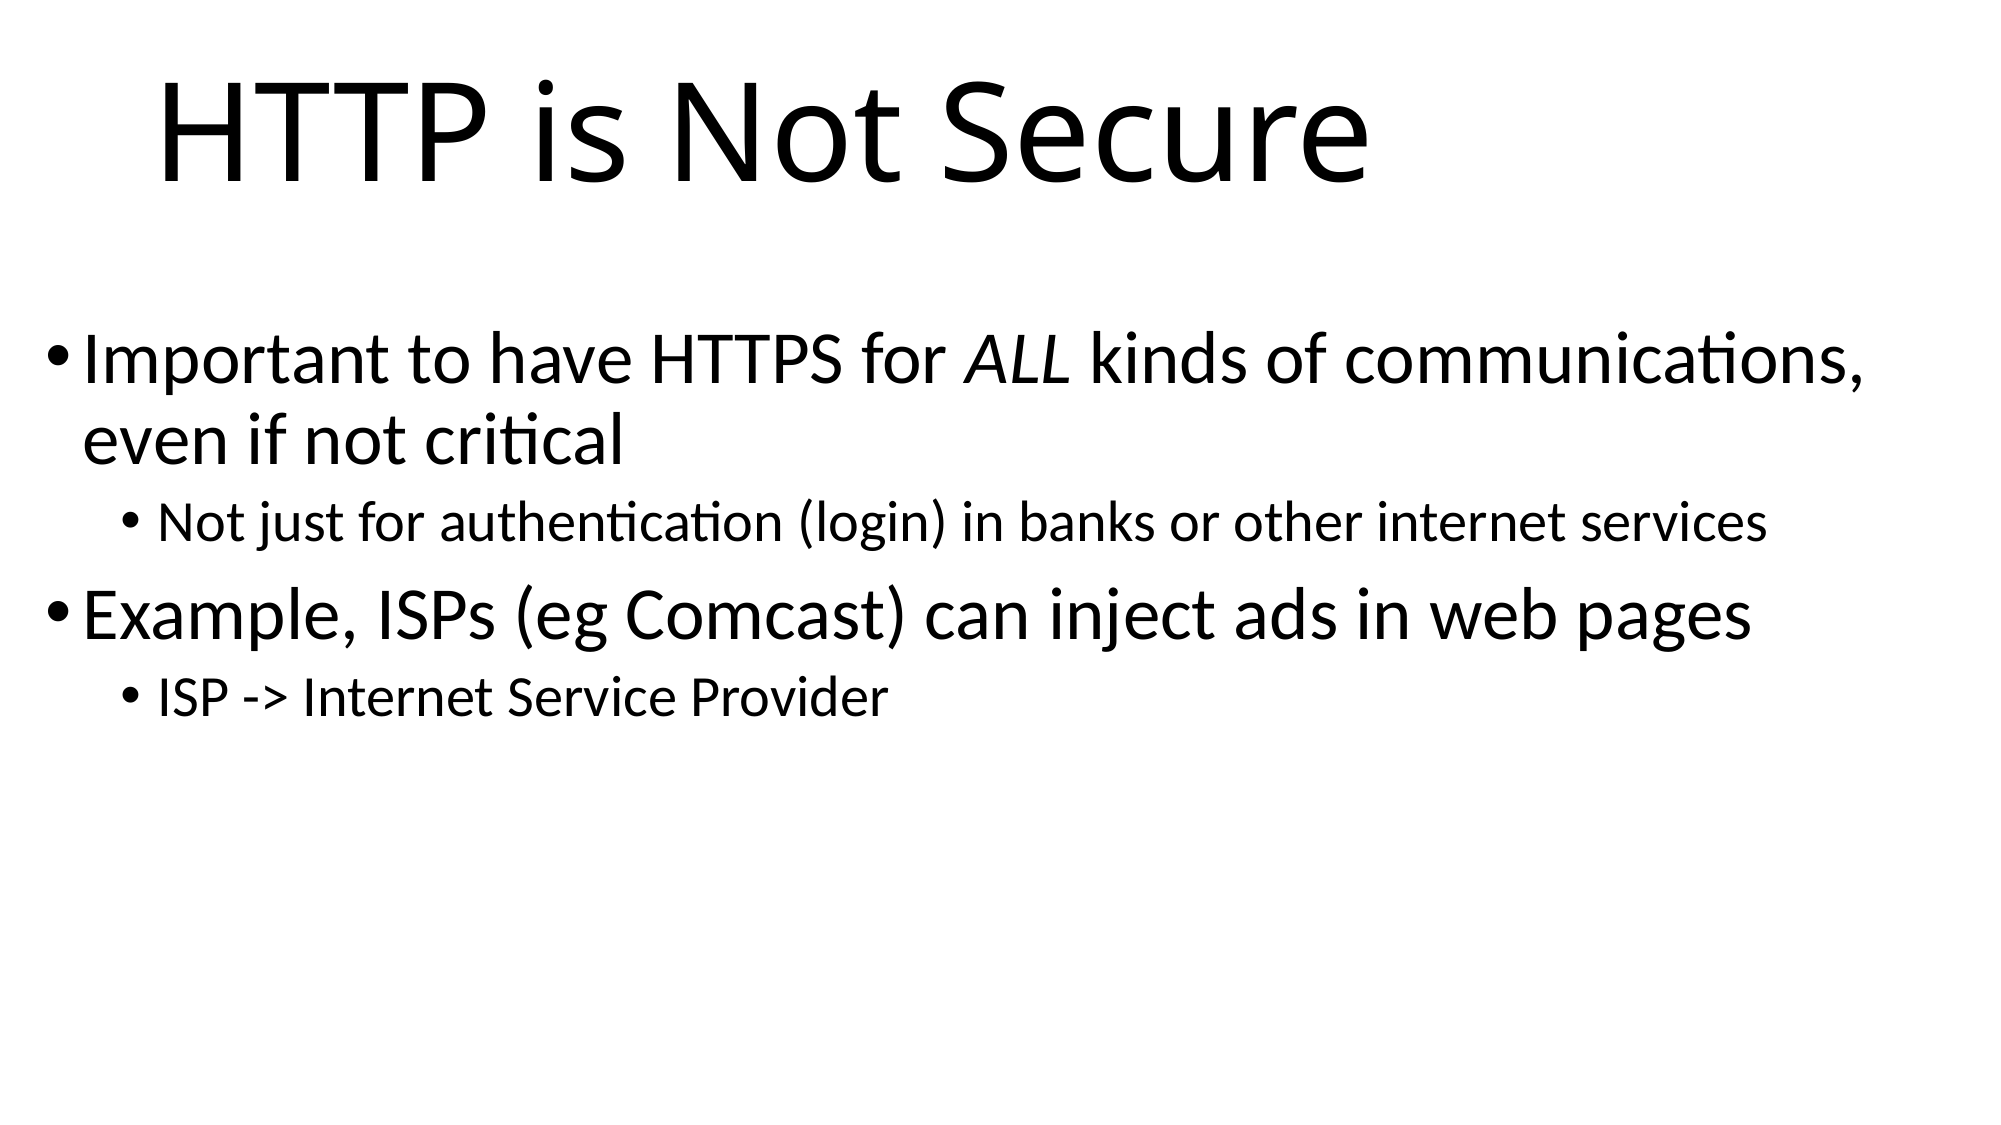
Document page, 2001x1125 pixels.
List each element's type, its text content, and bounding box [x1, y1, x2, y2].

list Important to have HTTPS for ALL kinds of communications, even if not critical Not just for authentication (login) in banks or other internet services Example, ISPs (eg Comcast) can inject ads in web pages ISP -> Internet Service Provider [30, 311, 1970, 884]
title HTTP is Not Secure [137, 27, 1863, 246]
